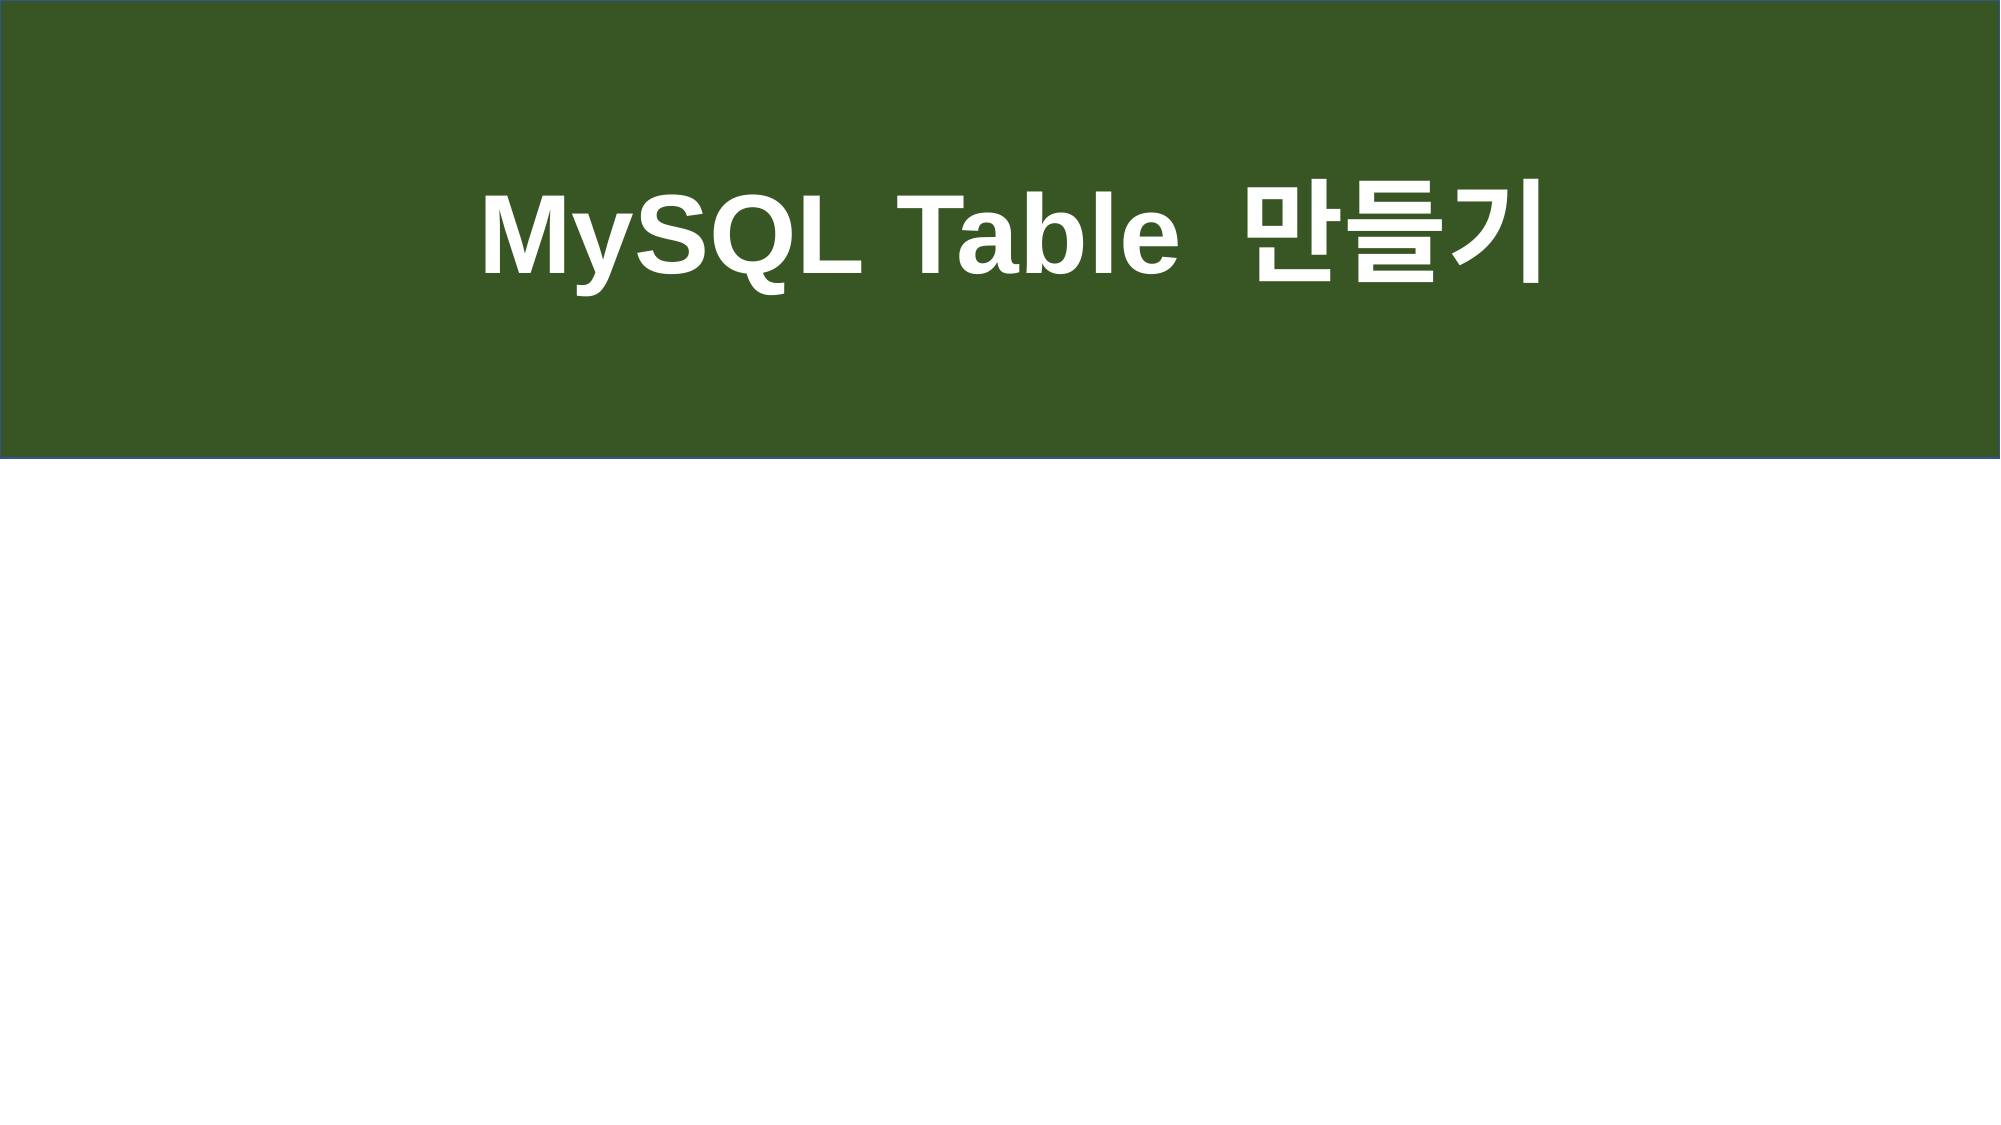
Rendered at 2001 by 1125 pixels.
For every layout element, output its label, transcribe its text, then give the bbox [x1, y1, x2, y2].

text_box MySQL Table 만들기 [0, 0, 2000, 459]
